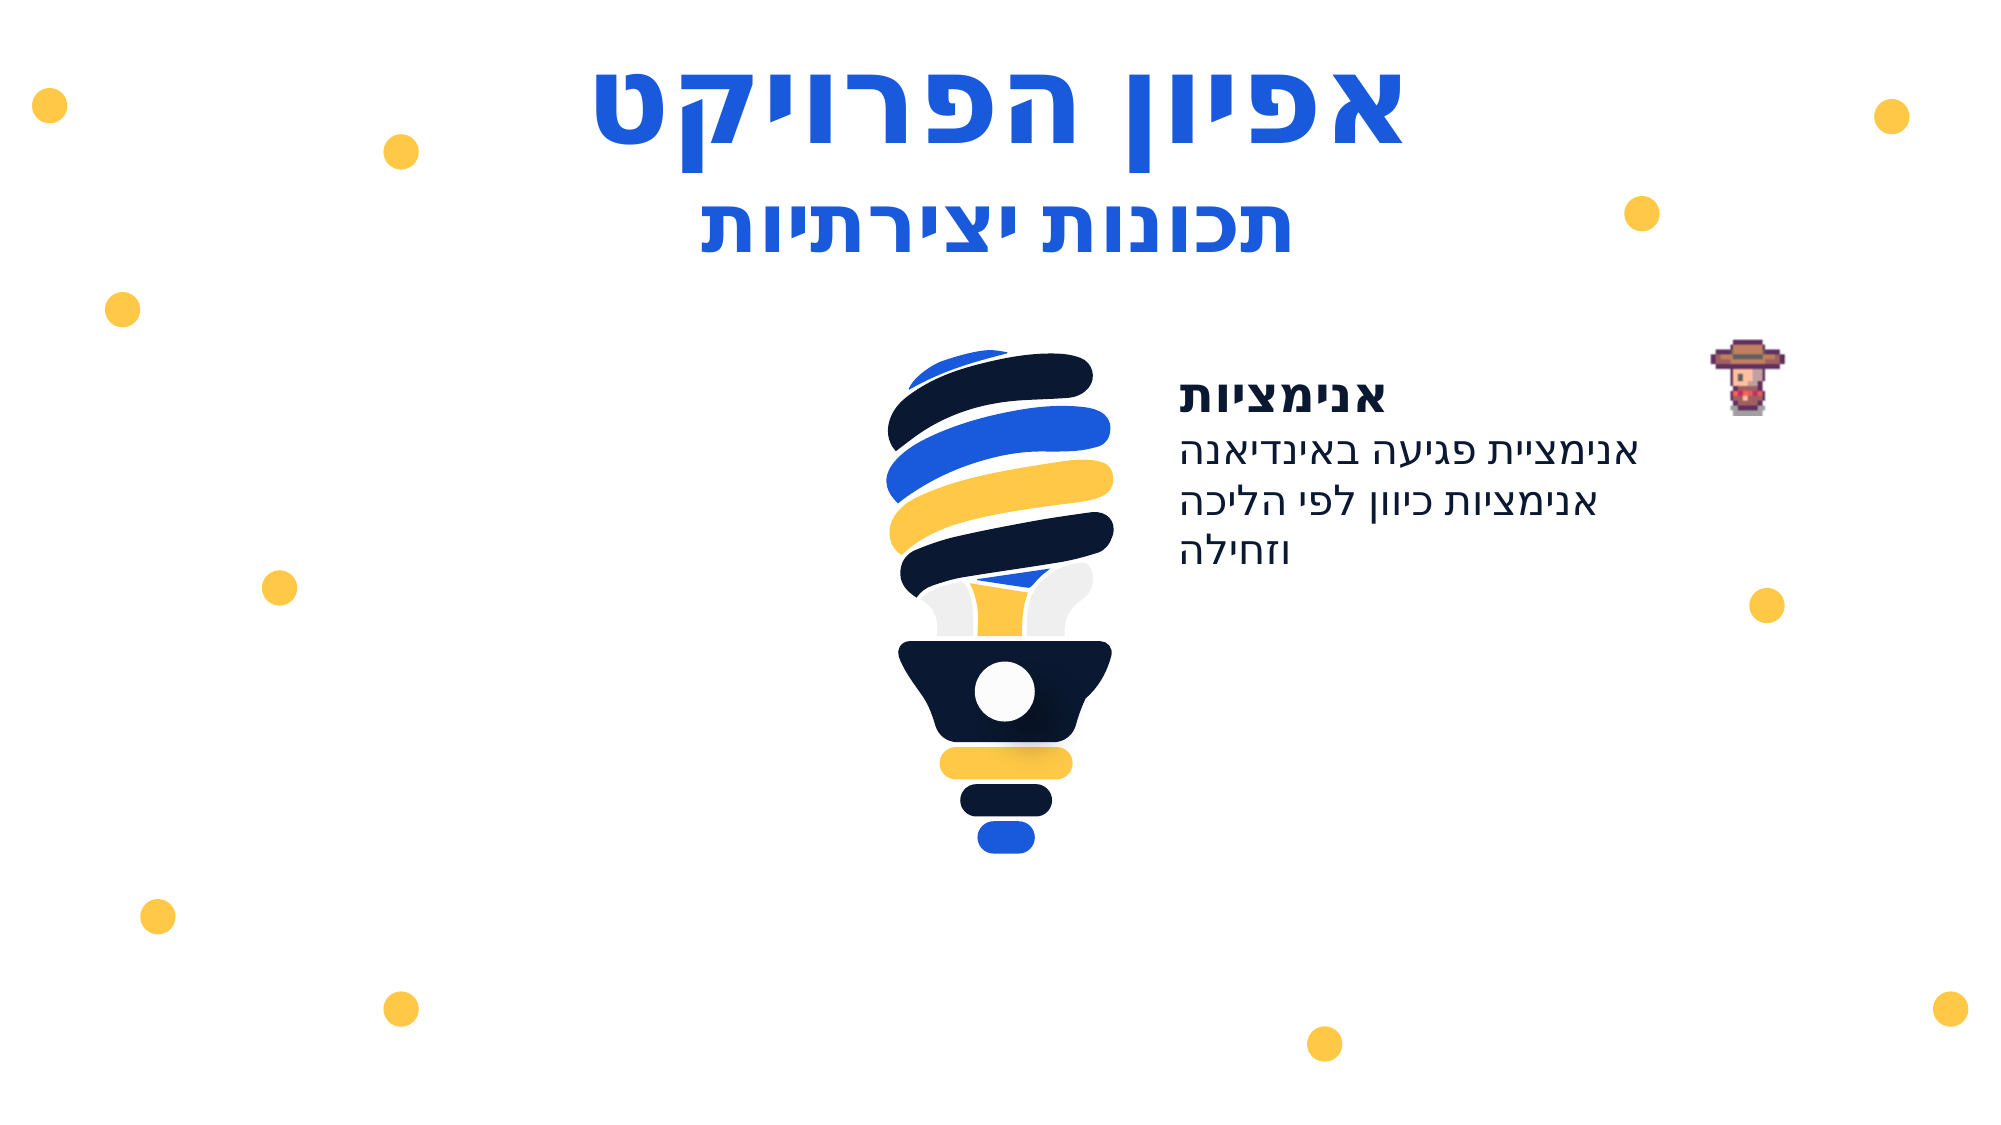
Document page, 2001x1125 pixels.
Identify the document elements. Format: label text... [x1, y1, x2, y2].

text_box [1749, 587, 1785, 624]
text_box [1932, 991, 1969, 1027]
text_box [885, 348, 1115, 855]
picture [1709, 338, 1788, 416]
text_box [140, 899, 176, 935]
text_box [261, 570, 298, 606]
text_box אפיון הפרויקט תכונות יצירתיות [570, 11, 1430, 277]
text_box [1624, 196, 1660, 232]
text_box [383, 991, 419, 1027]
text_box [1163, 354, 1732, 533]
text_box [1874, 98, 1910, 135]
text_box [1307, 1026, 1343, 1062]
text_box [104, 291, 141, 328]
text_box [383, 134, 419, 170]
text_box [32, 87, 68, 124]
